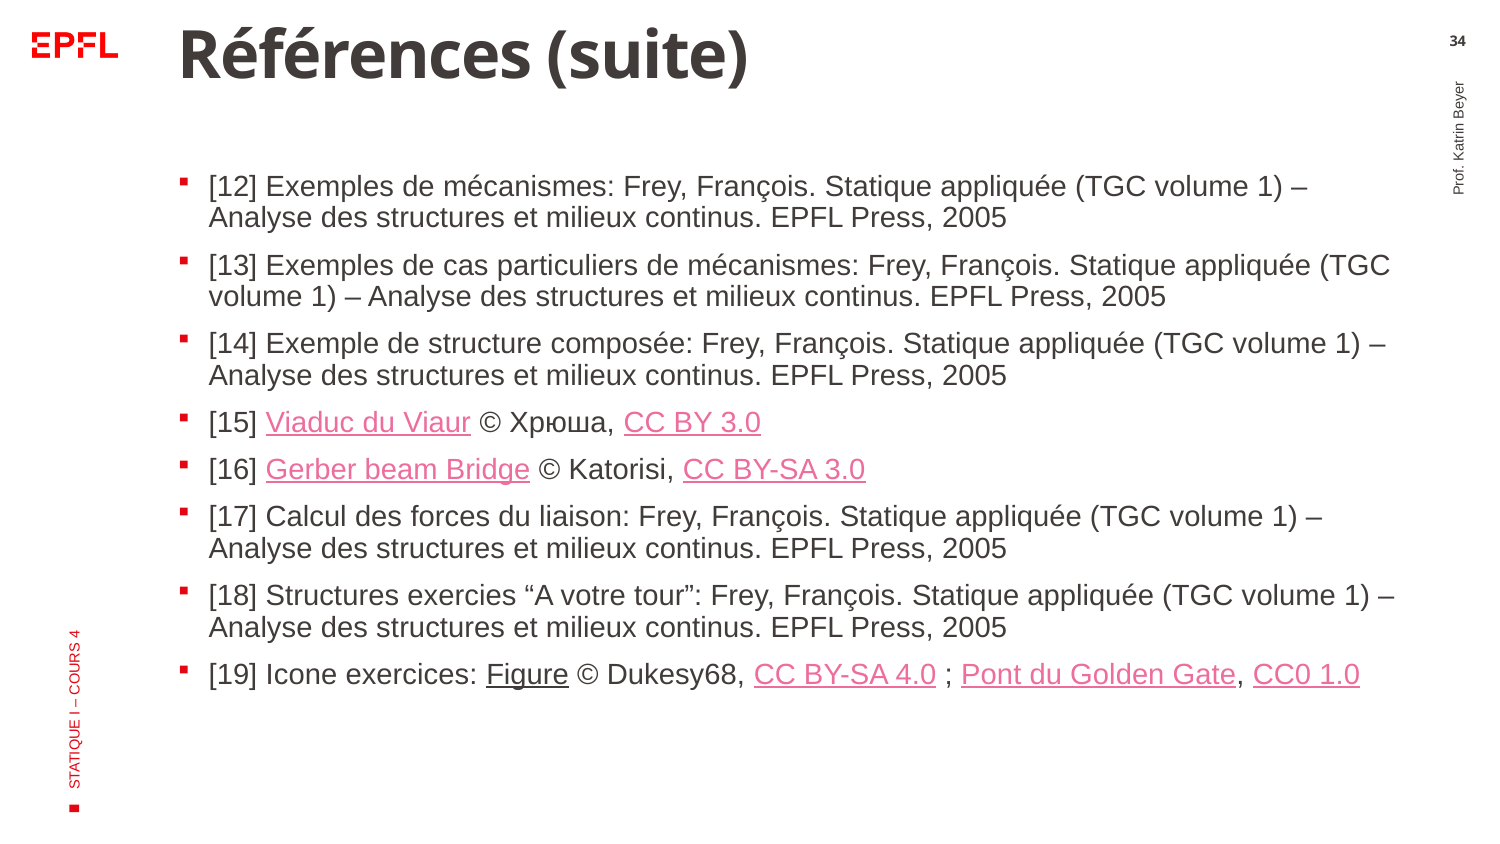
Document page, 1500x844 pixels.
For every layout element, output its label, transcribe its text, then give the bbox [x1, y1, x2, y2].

footer Prof. Katrin Beyer [1415, 59, 1500, 641]
title Références (suite) [148, 21, 1300, 163]
picture [21, 21, 129, 69]
slide_number STATIQUE I – COURS 4 [0, 256, 148, 805]
slide_number 34 [1415, 32, 1500, 59]
list [12] Exemples de mécanismes: Frey, François. Statique appliquée (TGC volume 1) – Analyse des structures et milieux continus. EPFL Press, 2005 [13] Exemples de cas particuliers de mécanismes: Frey, François. Statique appliquée (TGC volume 1) – Analyse des structures et milieux continus. EPFL Press, 2005 [14] Exemple de structure composée: Frey, François. Statique appliquée (TGC volume 1) – Analyse des structures et milieux continus. EPFL Press, 2005 [15] Viaduc du Viaur © Хрюша, CC BY 3.0 [16] Gerber beam Bridge © Katorisi, CC BY-SA 3.0 [17] Calcul des forces du liaison: Frey, François. Statique appliquée (TGC volume 1) – Analyse des structures et milieux continus. EPFL Press, 2005 [18] Structures exercies “A votre tour”: Frey, François. Statique appliquée (TGC volume 1) – Analyse des structures et milieux continus. EPFL Press, 2005 [19] Icone exercices: Figure © Dukesy68, CC BY-SA 4.0 ; Pont du Golden Gate, CC0 1.0 [148, 163, 1416, 844]
